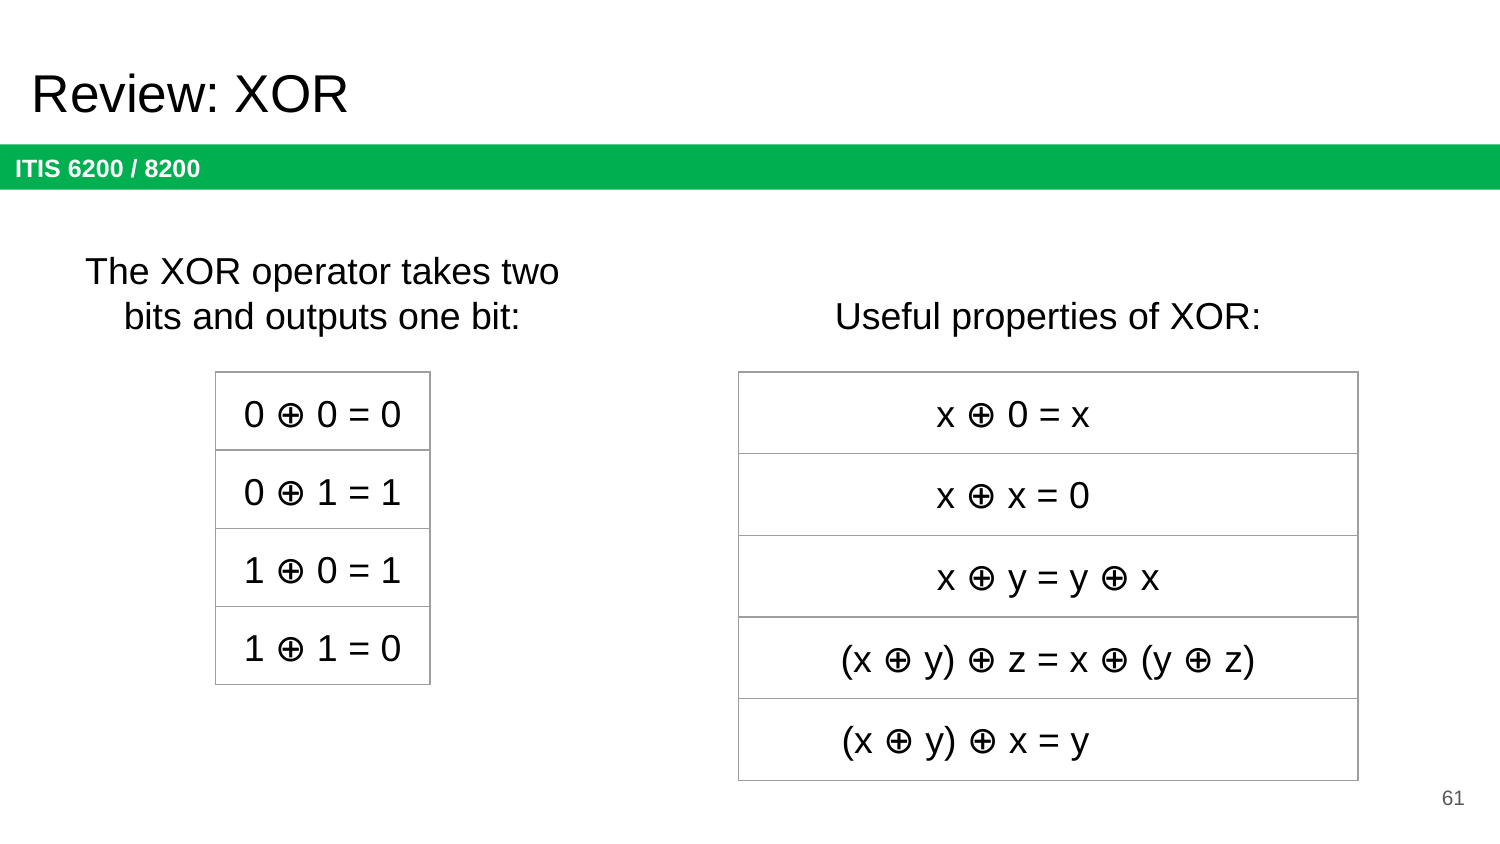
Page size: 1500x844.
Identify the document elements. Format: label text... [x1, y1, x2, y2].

table_cell x ⊕ y = y ⊕ x [739, 536, 1357, 616]
table_cell 1 ⊕ 1 = 0 [216, 607, 429, 684]
table_cell 0 ⊕ 1 = 1 [216, 451, 429, 528]
title Review: XOR [16, 44, 1415, 139]
table_cell (x ⊕ y) ⊕ z = x ⊕ (y ⊕ z) [739, 618, 1357, 698]
table_cell x ⊕ x = 0 [739, 454, 1357, 535]
table_cell 1 ⊕ 0 = 1 [216, 529, 429, 606]
text_box The XOR operator takes two bits and outputs one bit: [54, 231, 591, 352]
table_cell (x ⊕ y) ⊕ x = y [739, 699, 1357, 780]
table_header 0 ⊕ 0 = 0 [216, 373, 429, 449]
text_box Useful properties of XOR: [738, 277, 1358, 353]
slide_number 61 [1389, 764, 1480, 830]
table_header x ⊕ 0 = x [739, 373, 1357, 453]
